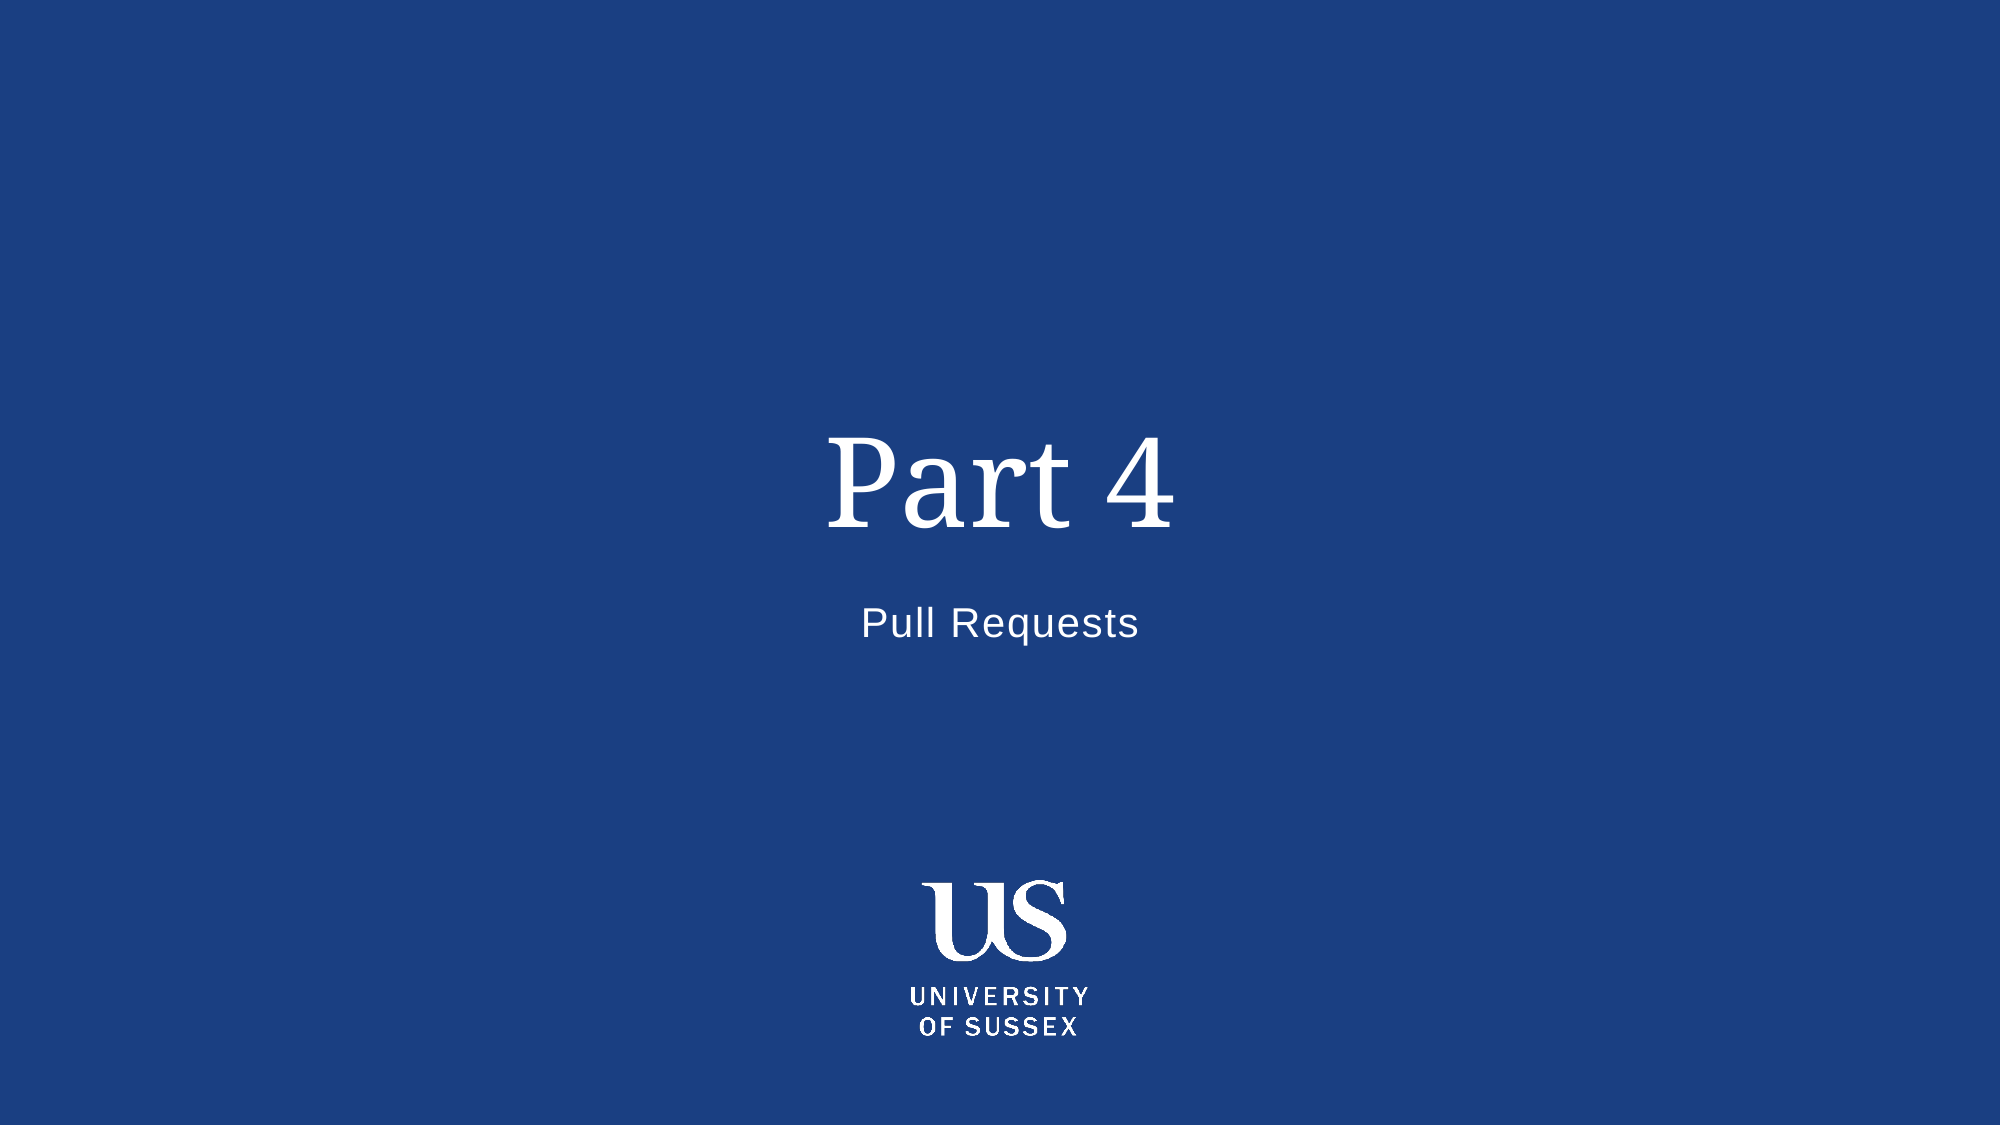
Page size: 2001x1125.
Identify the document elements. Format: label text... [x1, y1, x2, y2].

title Part 4 [249, 165, 1750, 563]
picture [911, 880, 1088, 1036]
subtitle Pull Requests [249, 588, 1750, 641]
